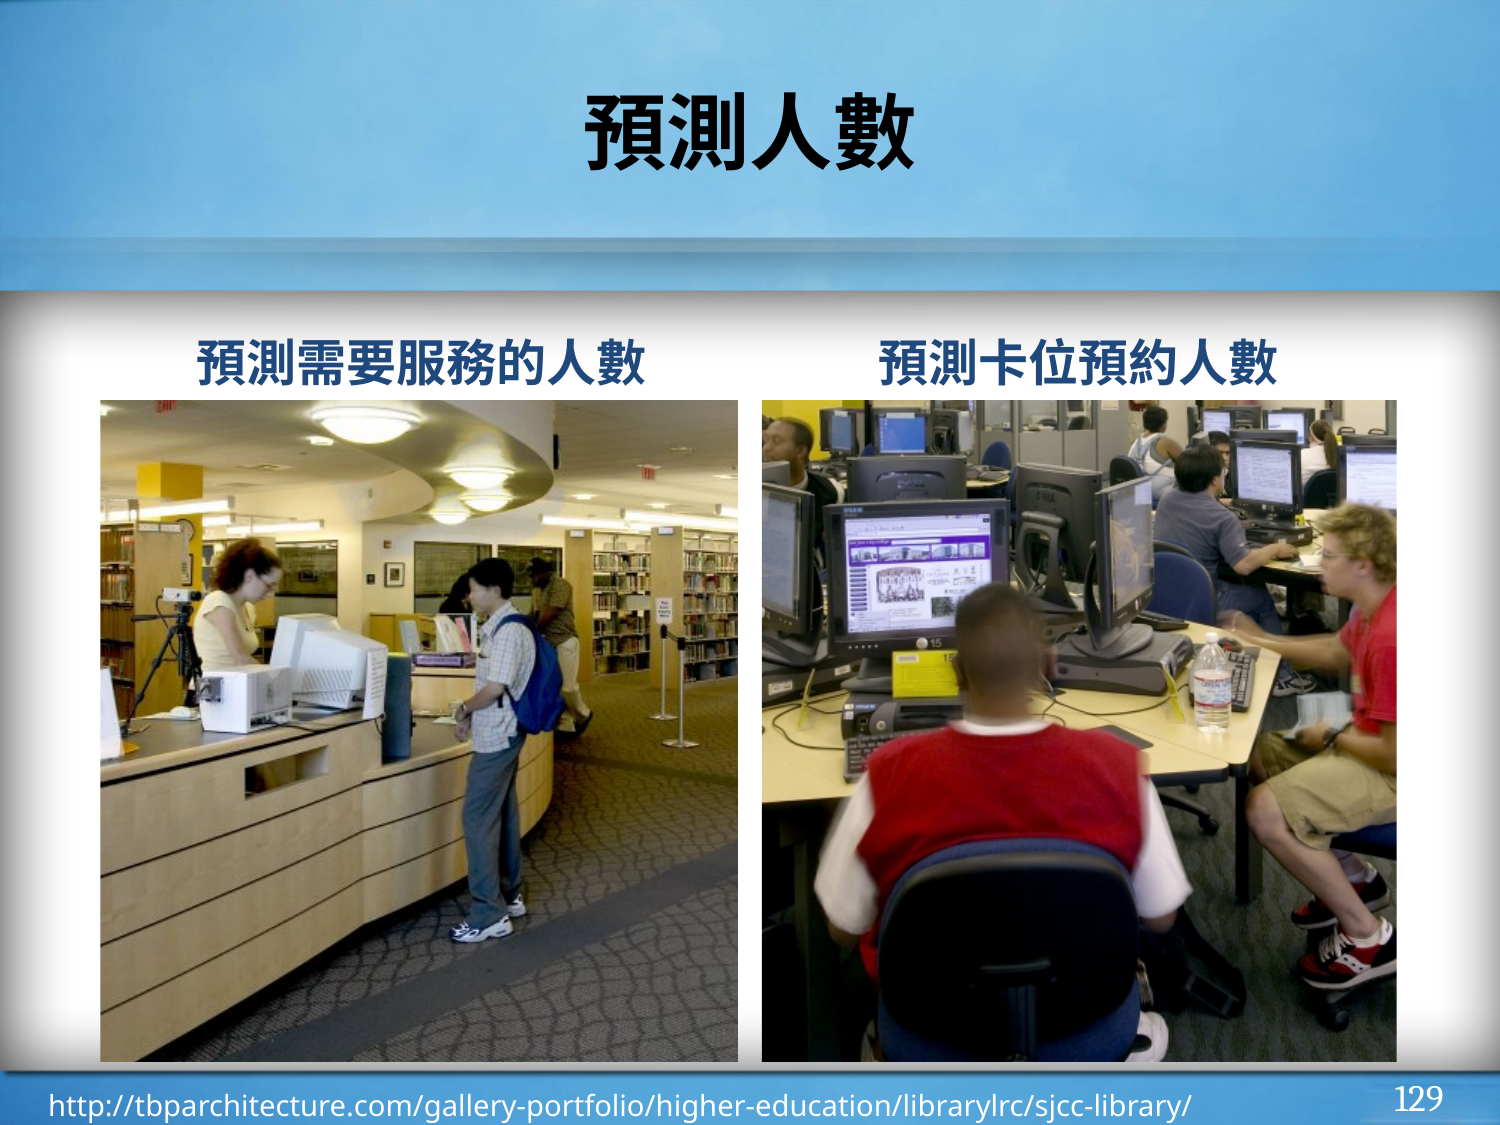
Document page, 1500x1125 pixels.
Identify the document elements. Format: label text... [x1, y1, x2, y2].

subtitle 預測需要服務的人數 [103, 307, 740, 401]
slide_number ‹#› [1350, 1074, 1488, 1118]
subtitle 預測卡位預約人數 [759, 307, 1397, 400]
subtitle http://tbparchitecture.com/gallery-portfolio/higher-education/librarylrc/sjcc-library/ [3, 1080, 1351, 1125]
picture [0, 0, 1500, 1125]
title 預測人數 [78, 27, 1422, 232]
